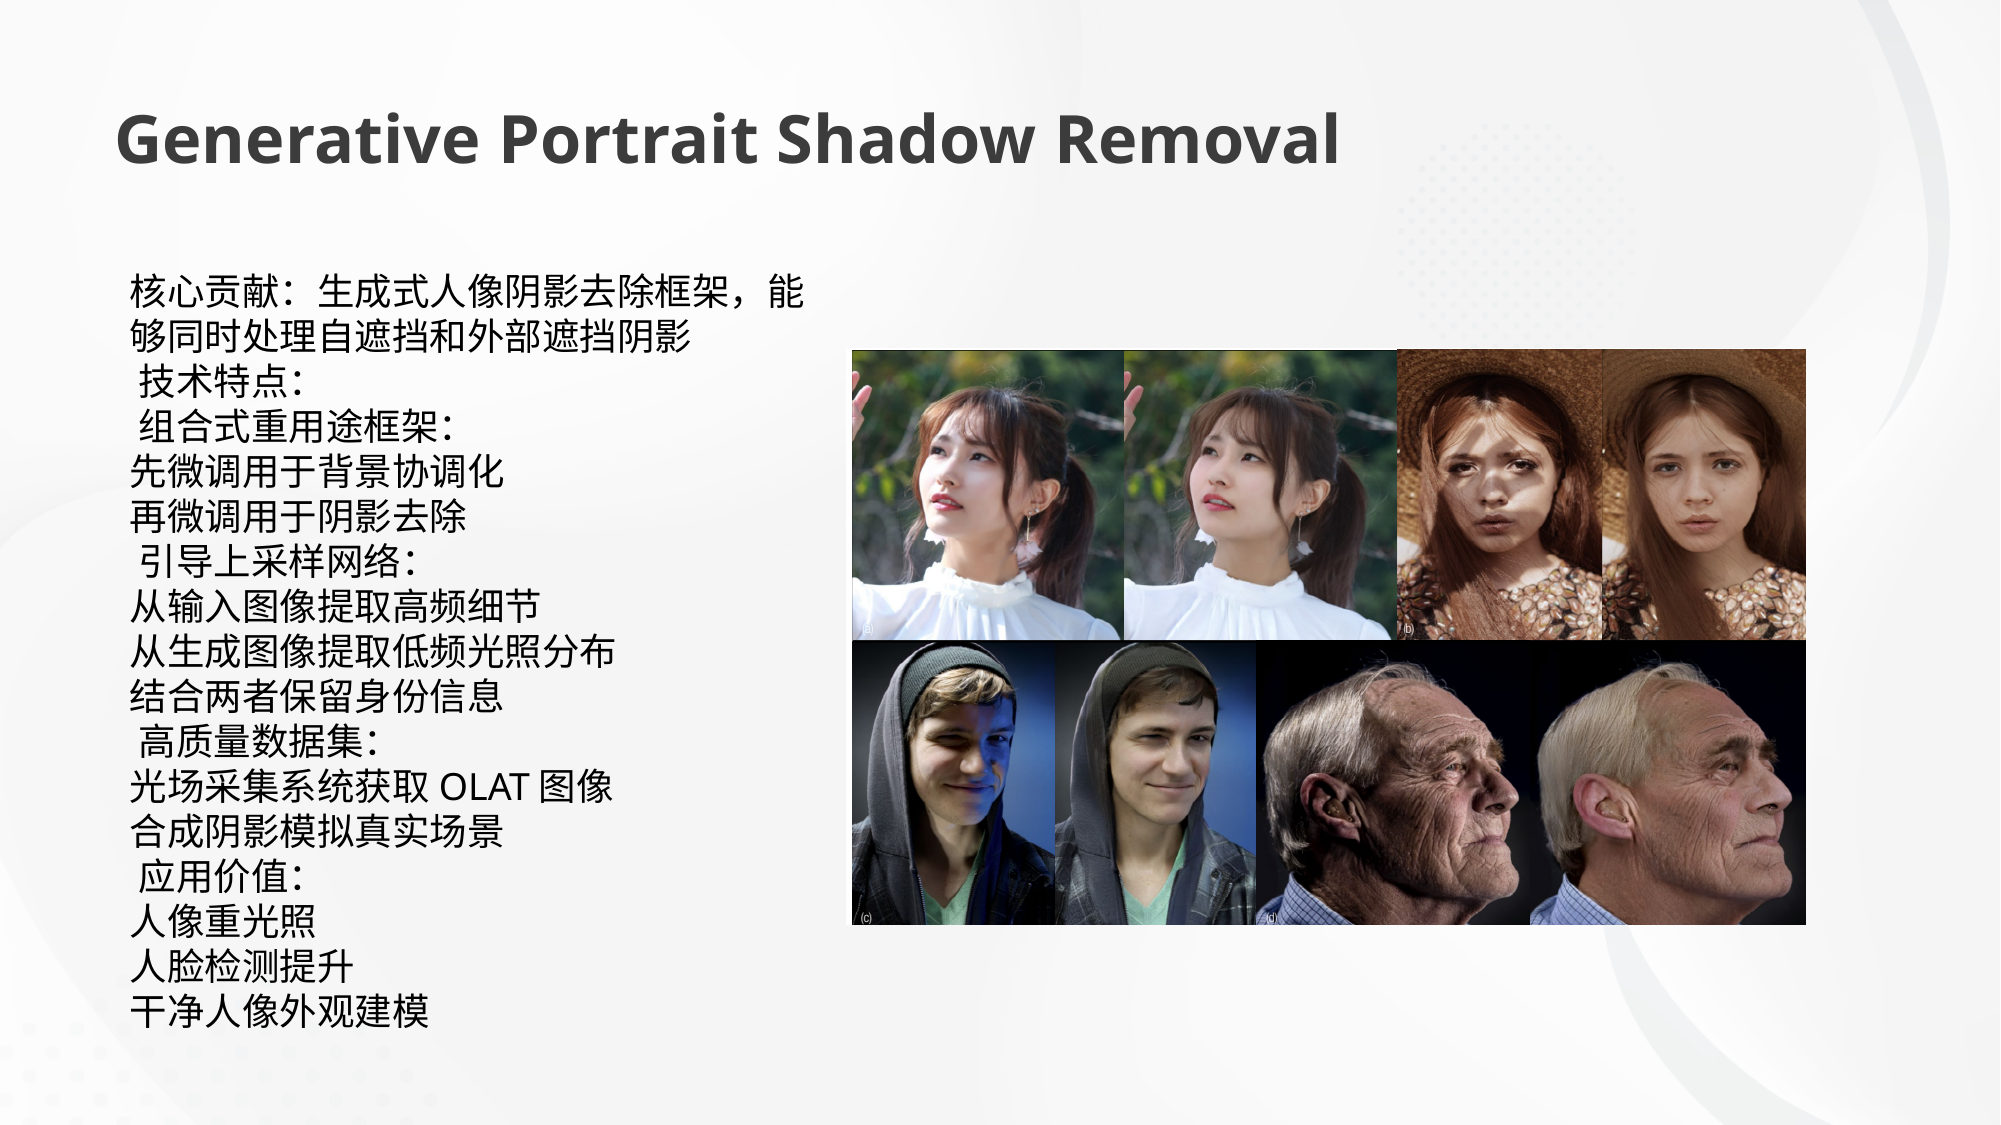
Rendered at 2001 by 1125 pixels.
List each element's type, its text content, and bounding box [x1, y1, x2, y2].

text_box 核心贡献​​：生成式人像阴影去除框架，能够同时处理自遮挡和外部遮挡阴影 ​​技术特点​​： ​​组合式重用途框架​​： 先微调用于背景协调化 再微调用于阴影去除 ​​引导上采样网络​​： 从输入图像提取高频细节 从生成图像提取低频光照分布 结合两者保留身份信息 ​​高质量数据集​​： 光场采集系统获取OLAT图像 合成阴影模拟真实场景 ​​应用价值​​： 人像重光照 人脸检测提升 干净人像外观建模 [115, 260, 826, 985]
title Generative Portrait Shadow Removal [114, 59, 1886, 178]
picture [846, 348, 1806, 925]
